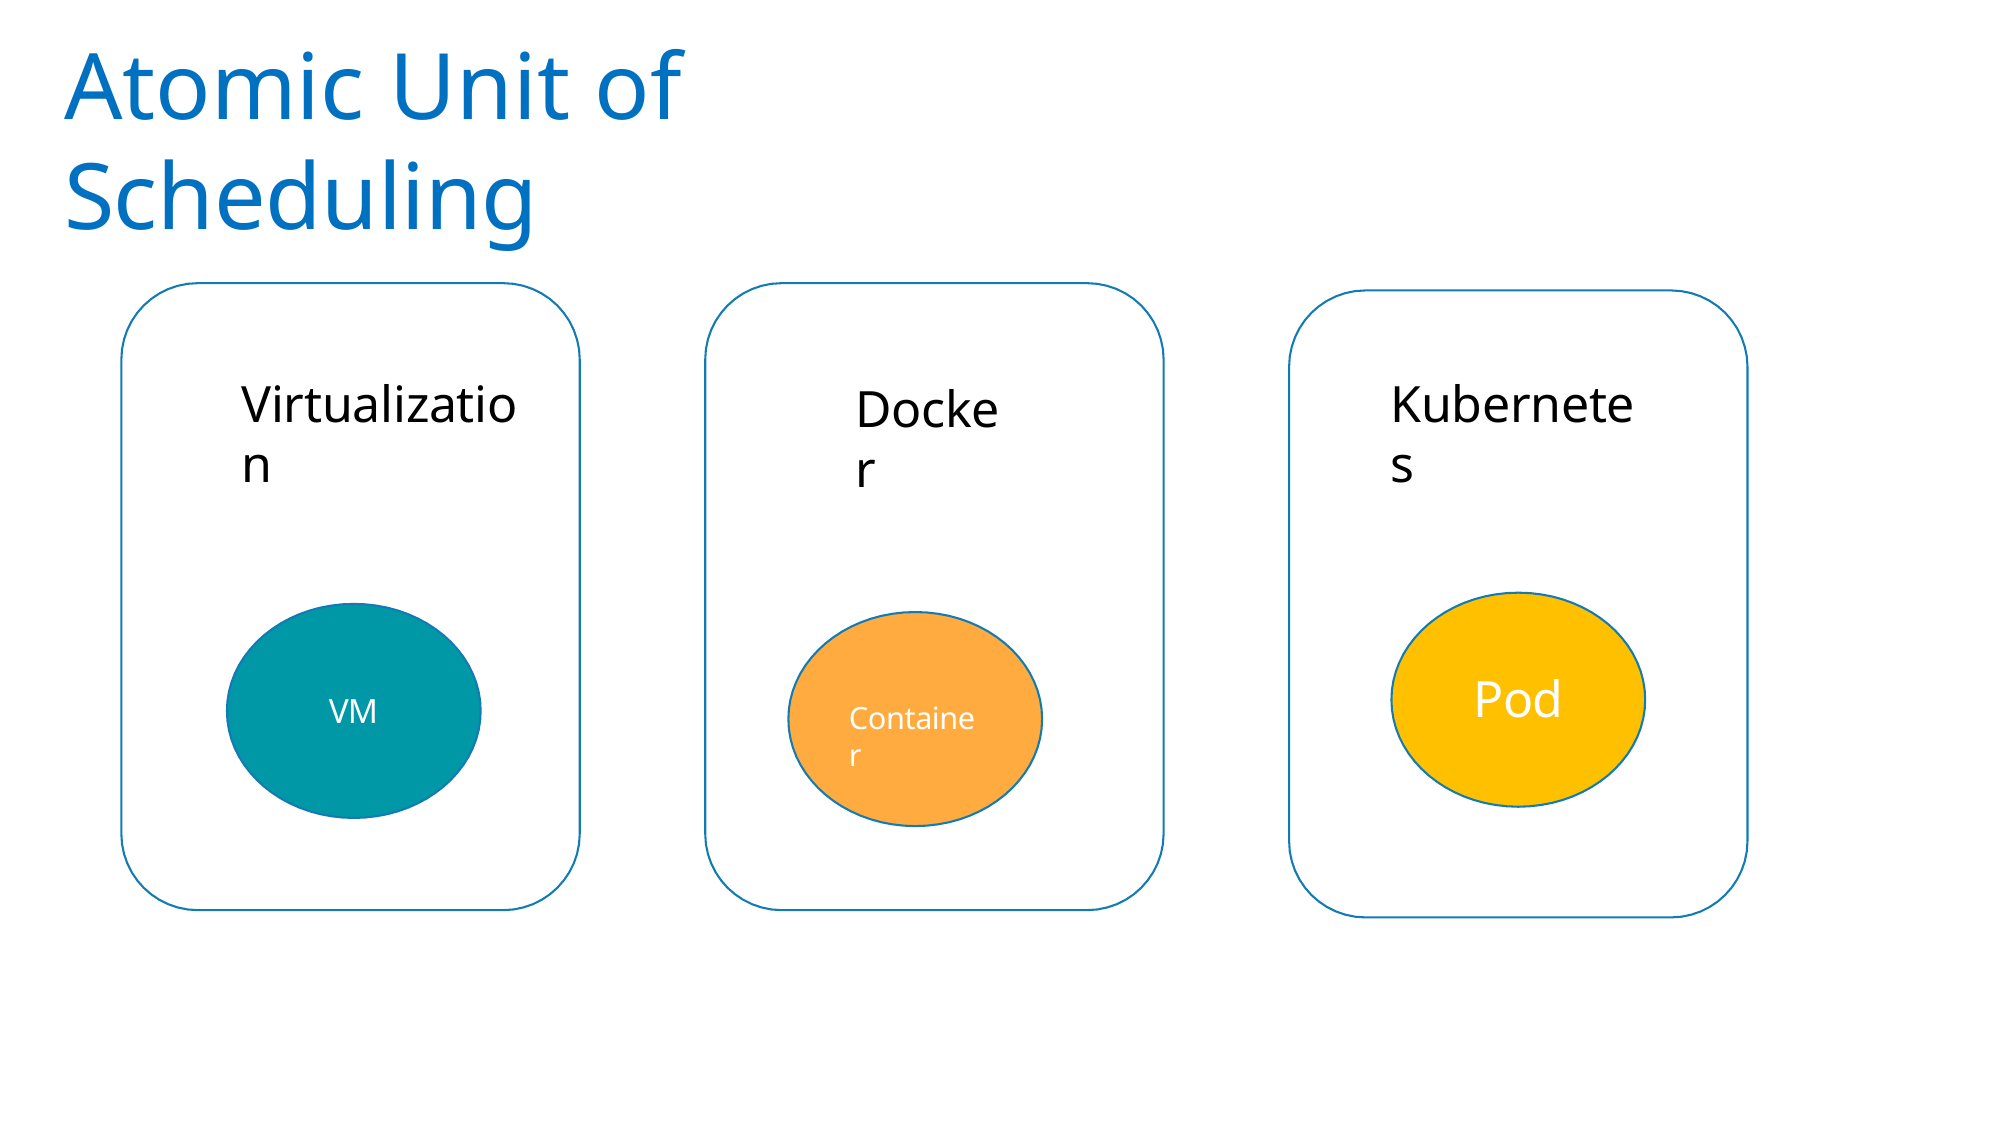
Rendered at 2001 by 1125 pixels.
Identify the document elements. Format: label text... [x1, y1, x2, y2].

text_box [705, 283, 1164, 911]
text_box Docker [852, 374, 1017, 498]
text_box Virtualization [238, 369, 530, 493]
text_box Kubernetes [1387, 369, 1649, 493]
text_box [786, 610, 1044, 828]
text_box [1390, 591, 1647, 809]
text_box [121, 283, 580, 911]
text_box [225, 602, 483, 820]
title Atomic Unit of Scheduling [61, 0, 1113, 248]
text_box [1289, 290, 1748, 918]
